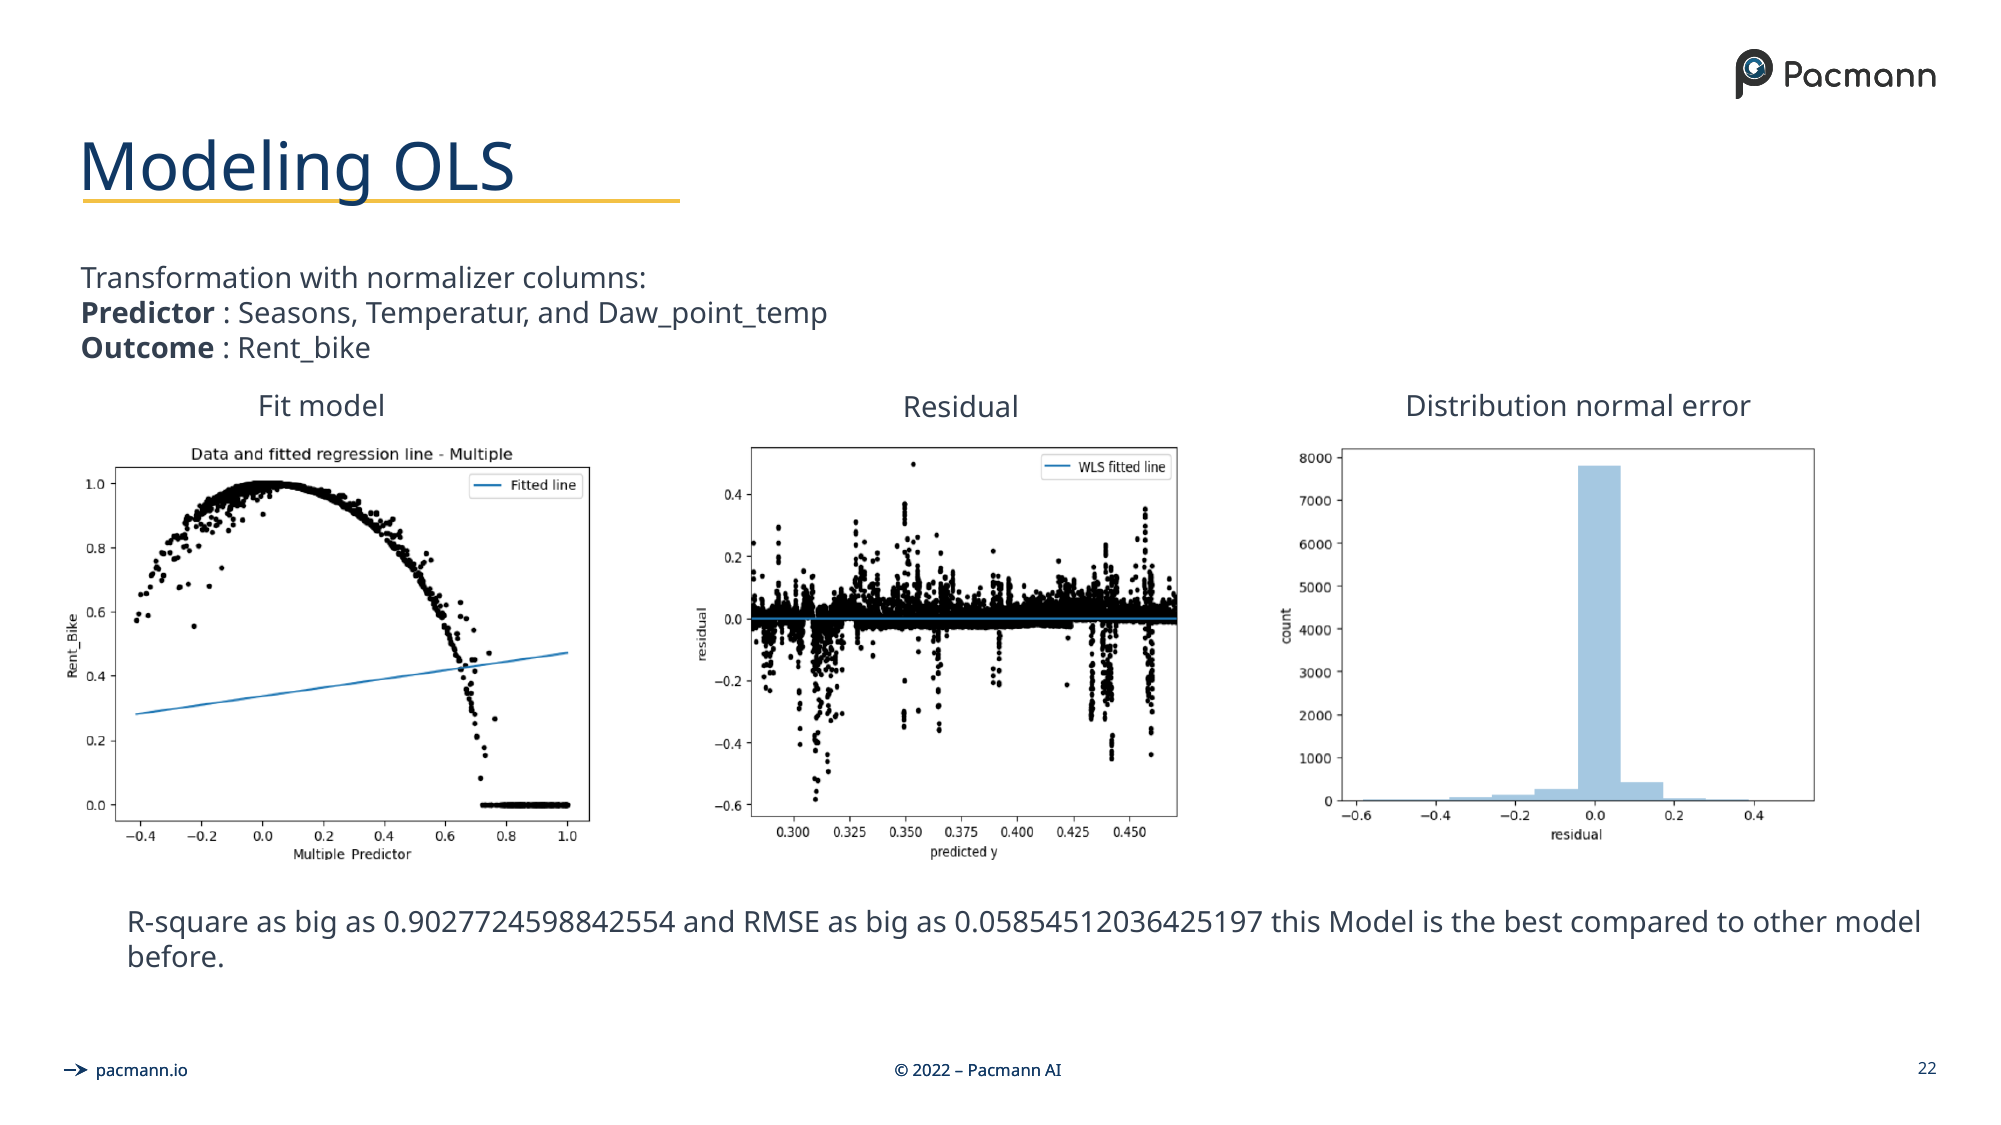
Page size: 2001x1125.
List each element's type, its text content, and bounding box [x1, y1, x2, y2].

text_box Fit model [243, 379, 426, 419]
text_box Transformation with normalizer columns: Predictor : Seasons, Temperatur, and Daw_point_temp Outcome : Rent_bike [65, 252, 1164, 372]
text_box R-square as big as 0.9027724598842554 and RMSE as big as 0.05854512036425197 this Model is the best compared to other model before. [112, 895, 1952, 981]
picture [54, 421, 615, 860]
text_box Residual [888, 380, 1056, 416]
picture [1707, 36, 1966, 112]
text_box Distribution normal error [1390, 379, 1794, 419]
picture [680, 418, 1210, 864]
title Modeling OLS [63, 59, 1935, 278]
picture [1275, 421, 1837, 846]
